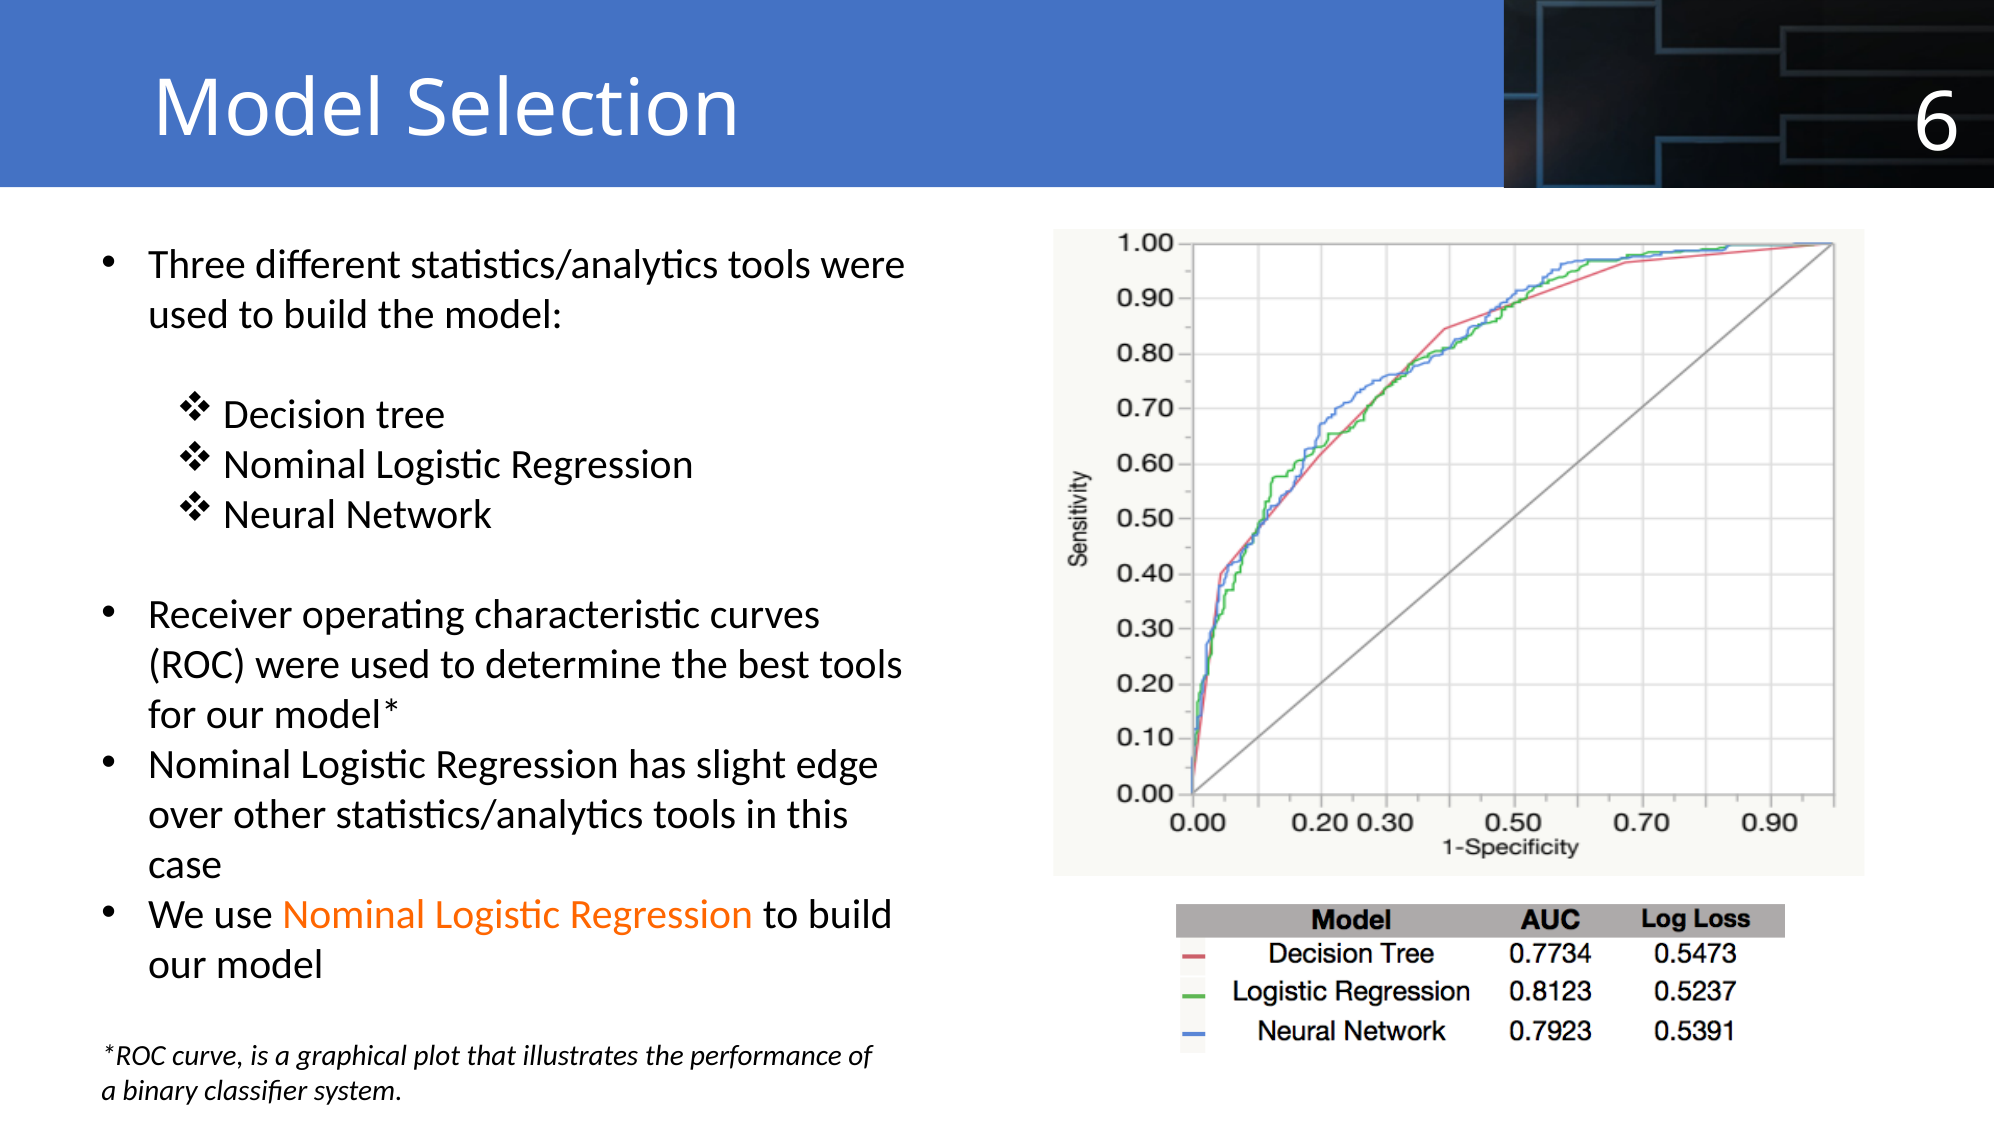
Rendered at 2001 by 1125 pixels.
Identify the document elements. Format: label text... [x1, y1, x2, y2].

title Model Selection [137, 59, 1480, 161]
picture [1503, 0, 1994, 188]
text_box Three different statistics/analytics tools were used to build the model: Decision tree Nominal Logistic Regression Neural Network Receiver operating characteristic curves (ROC) were used to determine the best tools for our model* Nominal Logistic Regression has slight edge over other statistics/analytics tools in this case We use Nominal Logistic Regression to build our model *ROC curve, is a graphical plot that illustrates the performance of a binary classifier system. [86, 228, 922, 1125]
text_box 6 [1554, 59, 1981, 188]
picture [1053, 228, 1865, 876]
picture [1174, 902, 1785, 1055]
